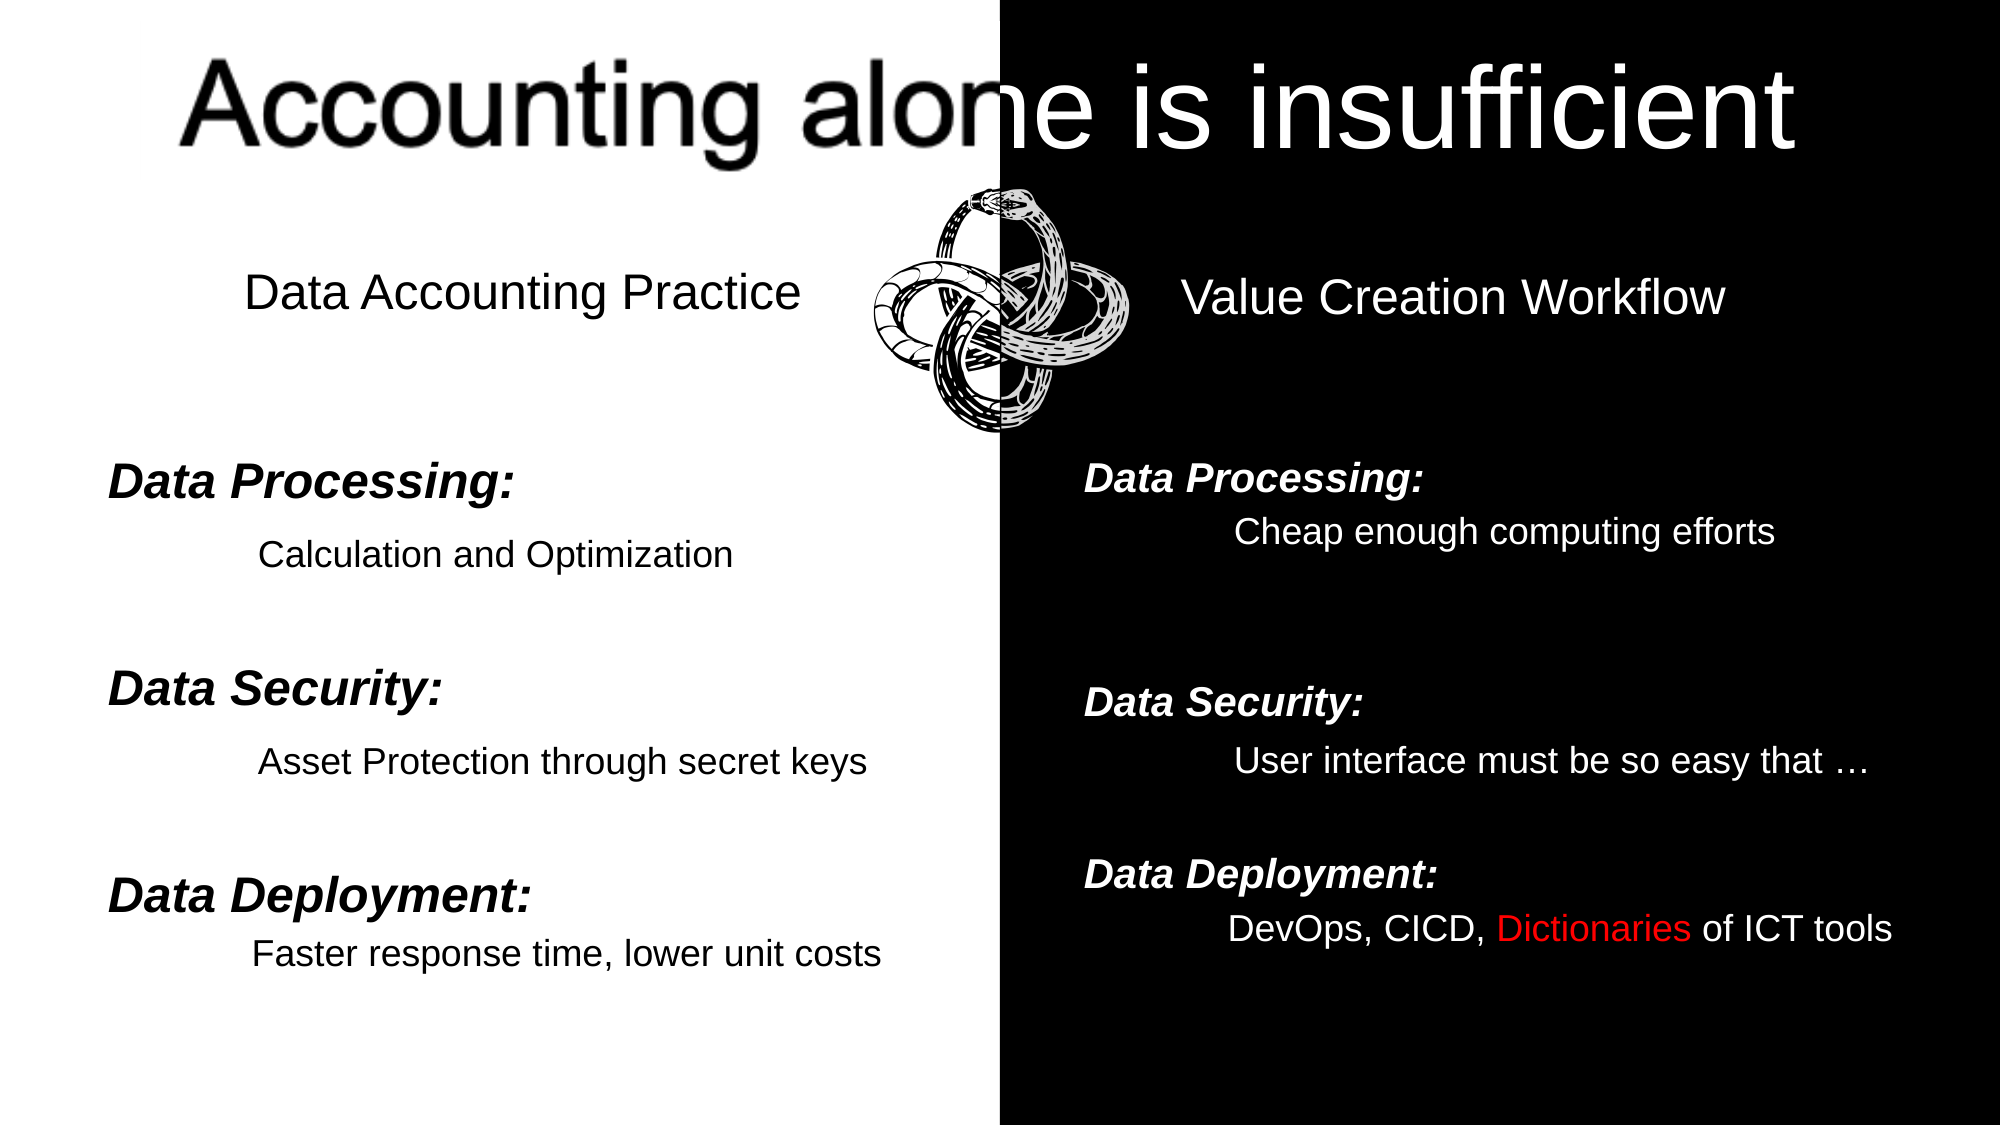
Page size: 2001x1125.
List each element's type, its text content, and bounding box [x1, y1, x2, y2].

picture [139, 21, 1149, 435]
text_box Data Processing: Cheap enough computing efforts Data Security: User interface must be so easy that … Data Deployment: DevOps, CICD, Dictionaries of ICT tools [1038, 361, 1976, 1030]
text_box Accounting alone is insufficient [1005, 32, 1822, 172]
title Data Accounting Practice [80, 252, 849, 288]
text_box Data Processing: Calculation and Optimization Data Security: Asset Protection through secret keys Data Deployment: Faster response time, lower unit costs [62, 288, 1000, 1125]
text_box Value Creation Workflow [1038, 143, 1868, 361]
text_box [998, 0, 2000, 1125]
